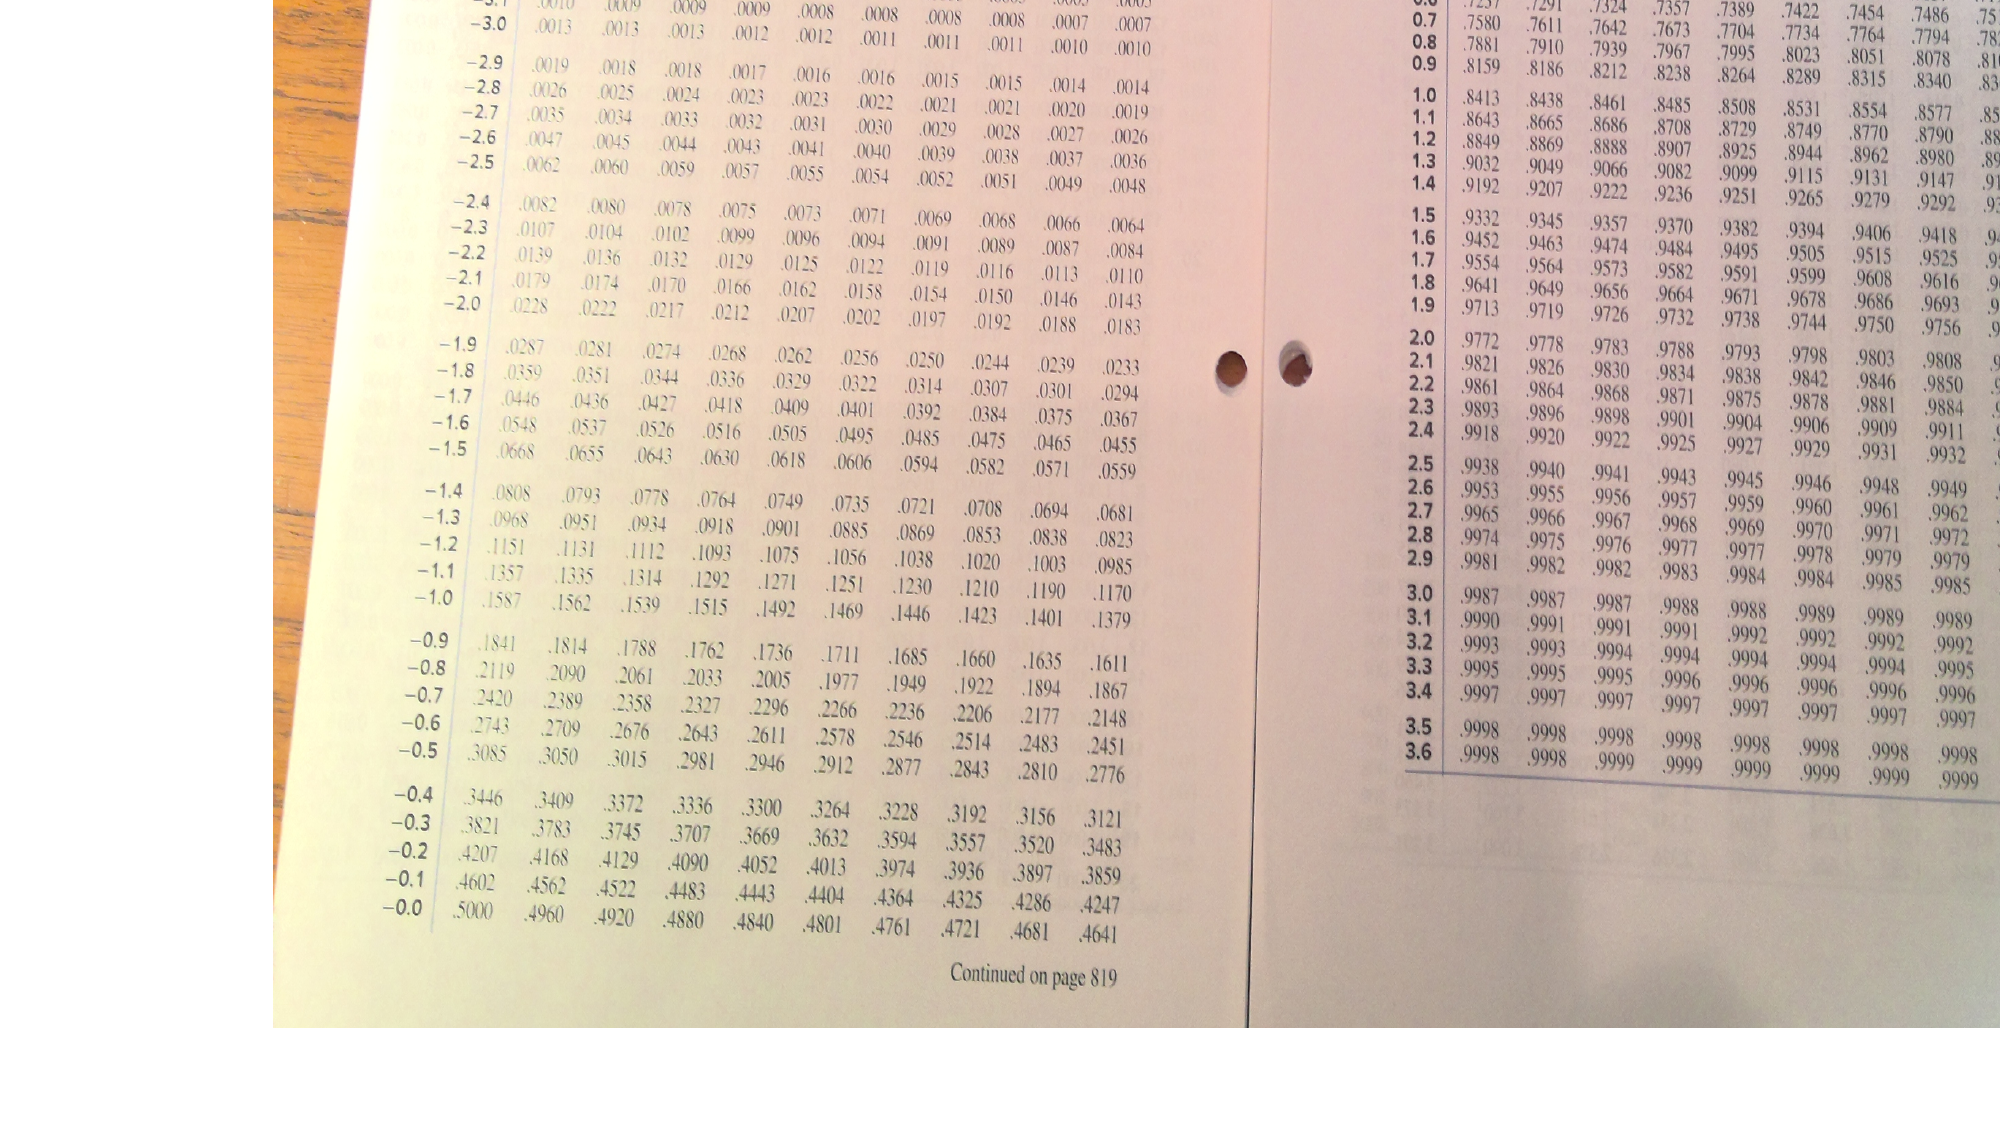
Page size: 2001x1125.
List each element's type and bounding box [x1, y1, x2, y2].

picture [273, 0, 2000, 1028]
